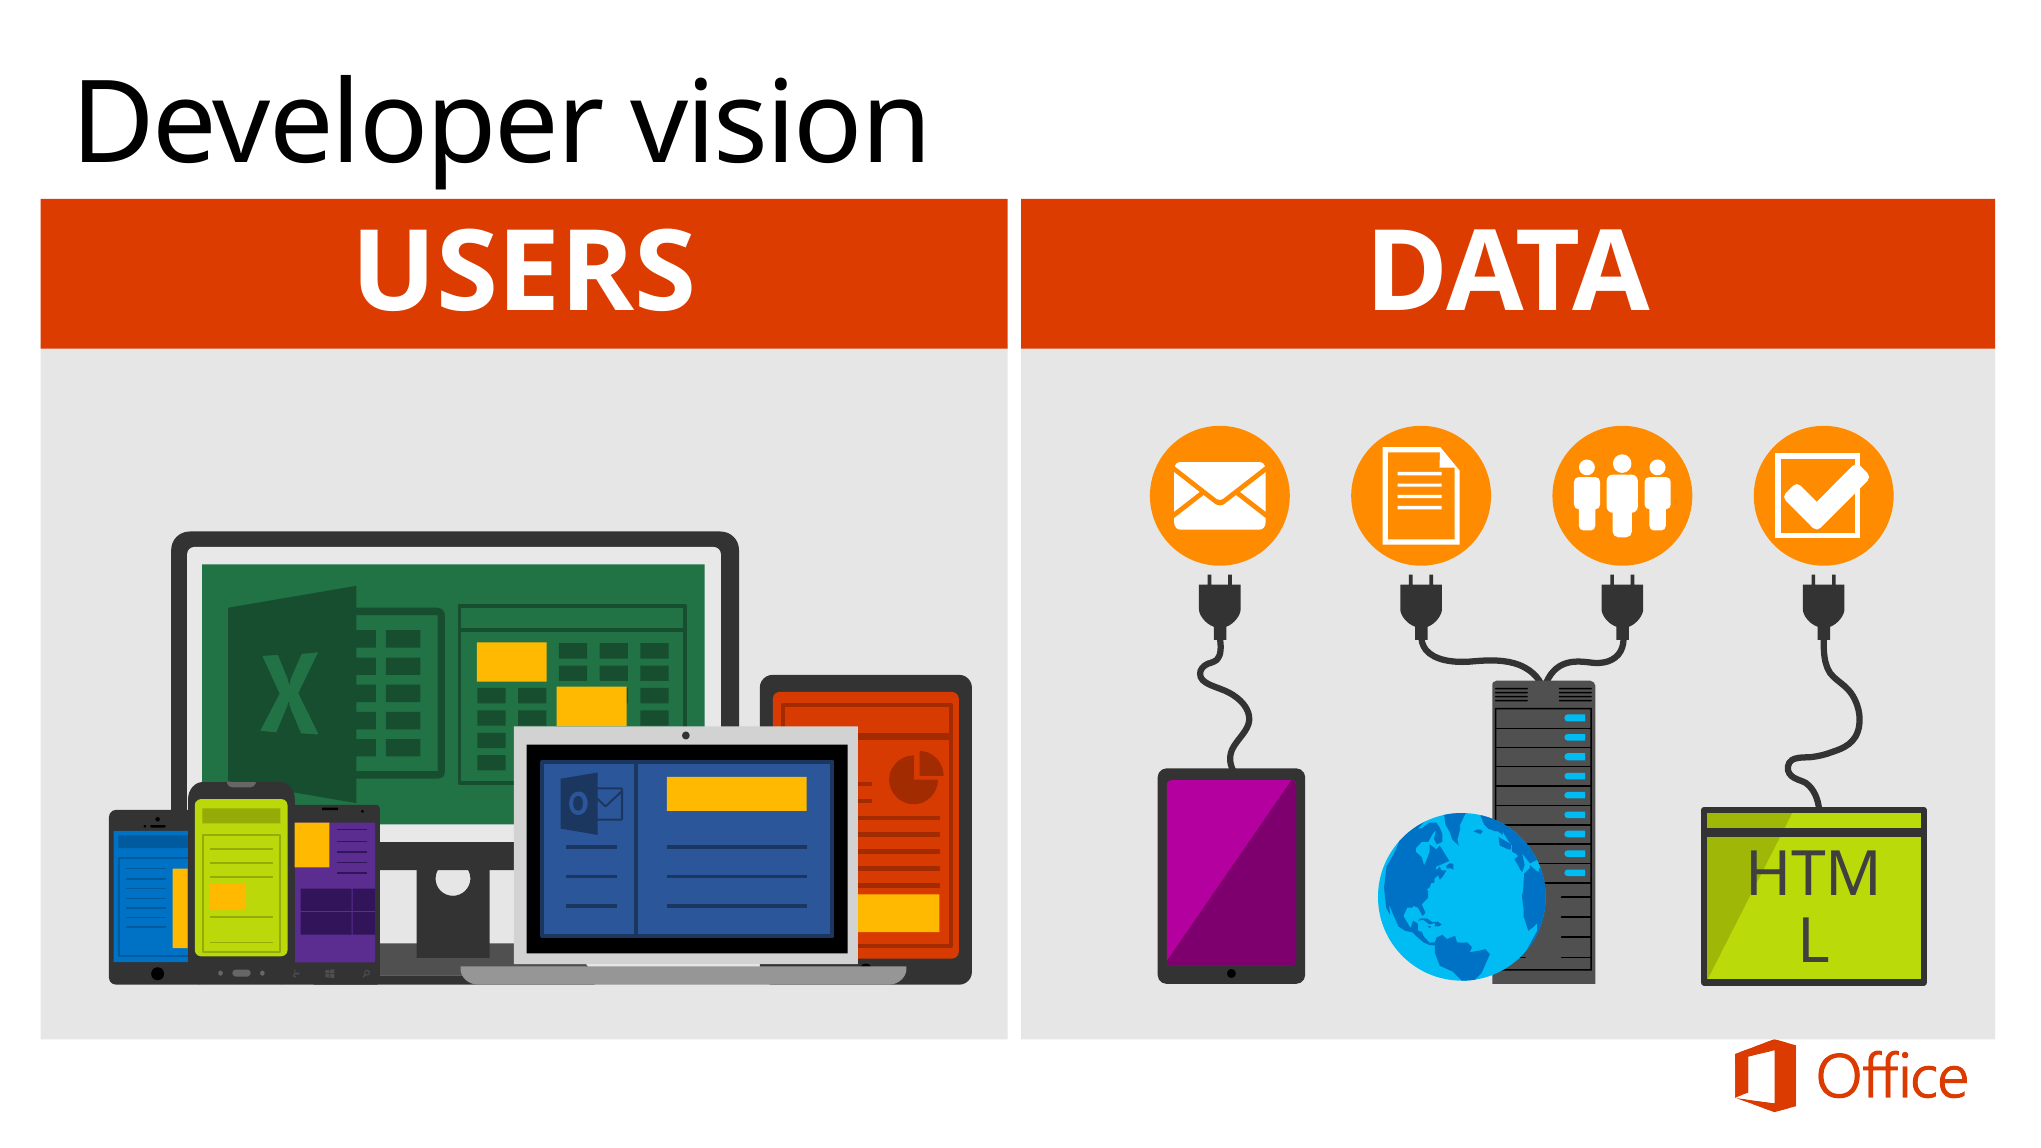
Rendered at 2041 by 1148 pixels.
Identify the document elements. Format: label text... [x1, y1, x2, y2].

picture [1703, 1007, 1999, 1144]
text_box USERS [40, 198, 1008, 343]
title Developer vision [47, 48, 1914, 174]
text_box DATA [1020, 198, 1996, 343]
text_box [40, 343, 1008, 1040]
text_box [1020, 343, 1996, 1040]
